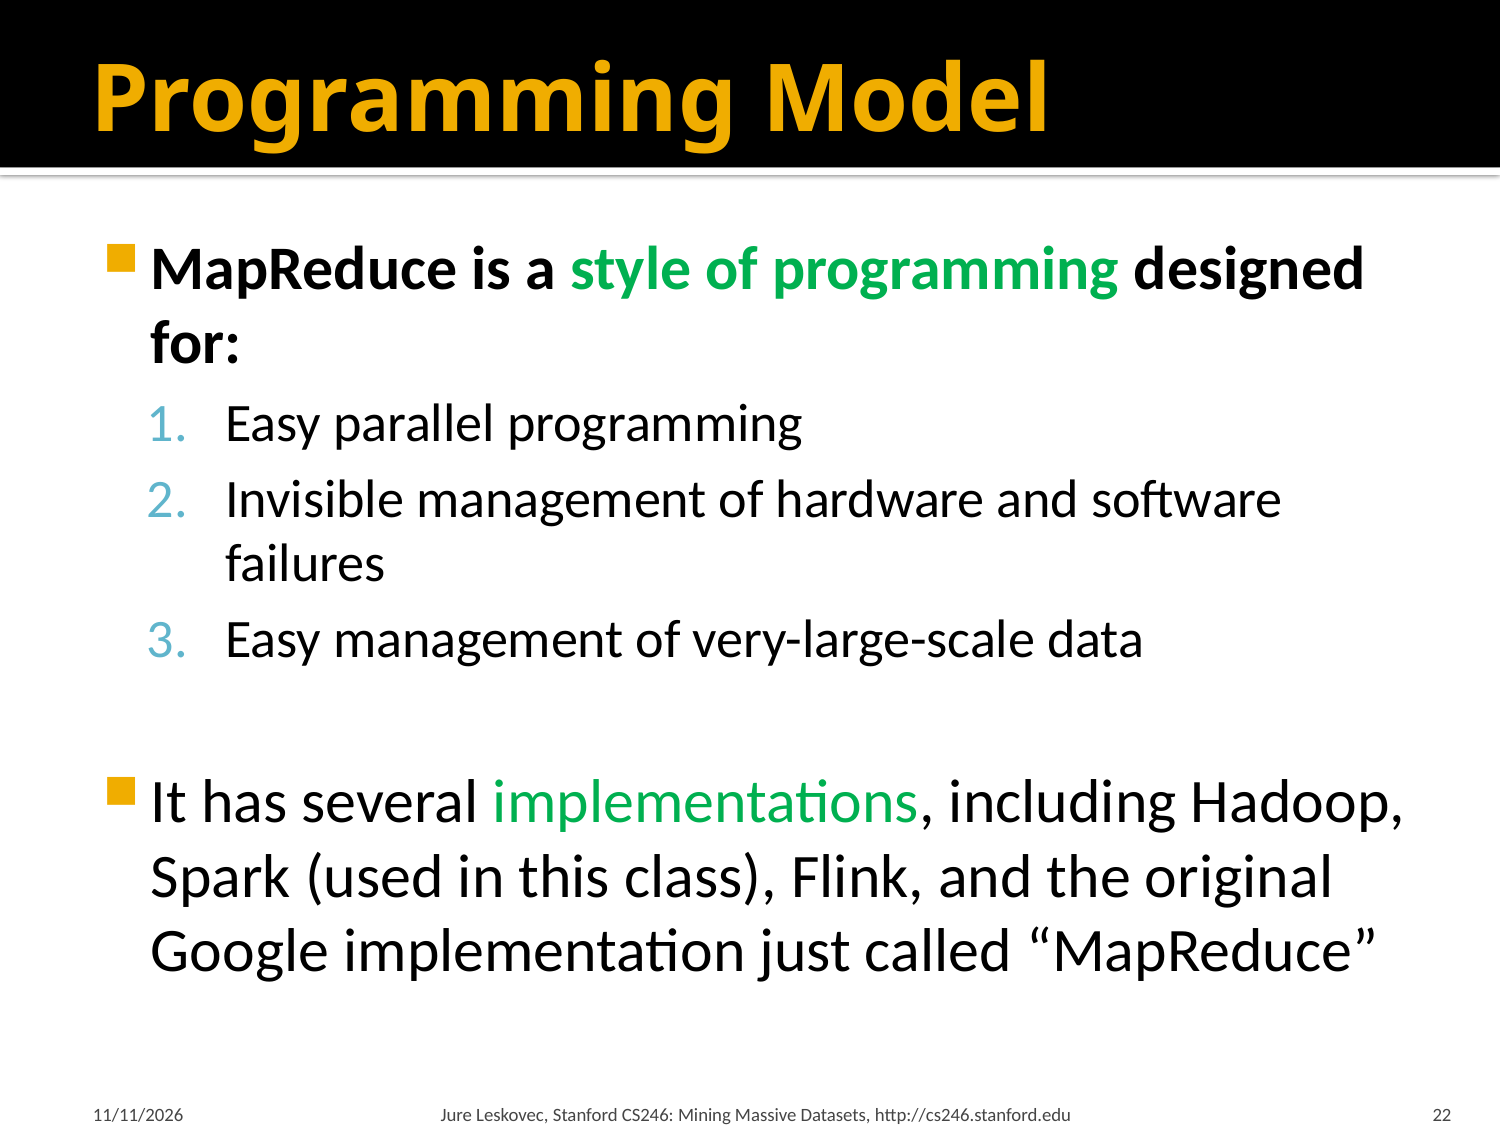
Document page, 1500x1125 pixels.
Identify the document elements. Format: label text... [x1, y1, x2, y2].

slide_number 22 [1345, 1080, 1467, 1125]
list MapReduce is a style of programming designed for: Easy parallel programming Invisible management of hardware and software failures Easy management of very-large-scale data It has several implementations, including Hadoop, Spark (used in this class), Flink, and the original Google implementation just called “MapReduce” [75, 212, 1425, 1075]
footer Jure Leskovec, Stanford CS246: Mining Massive Datasets, http://cs246.stanford.edu [433, 1080, 1337, 1125]
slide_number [75, 1080, 425, 1125]
title Programming Model [75, 12, 1425, 175]
